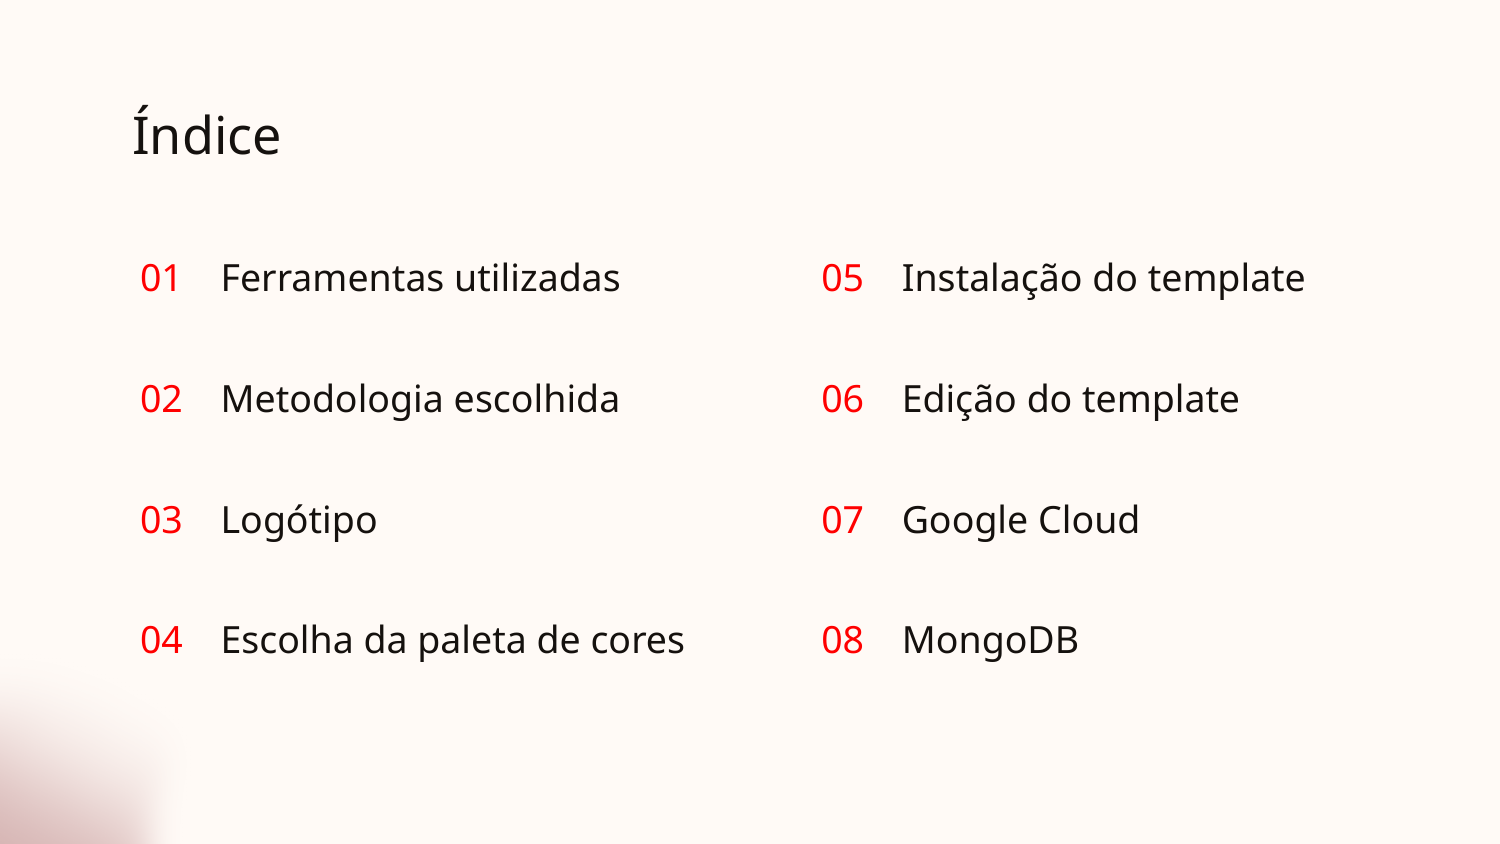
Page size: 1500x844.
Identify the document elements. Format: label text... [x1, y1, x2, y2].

subtitle Escolha da paleta de cores [205, 601, 750, 723]
title 07 [798, 480, 886, 601]
title 01 [117, 238, 205, 359]
subtitle Google Cloud [886, 480, 1315, 601]
subtitle Ferramentas utilizadas [205, 238, 684, 360]
title 04 [117, 601, 205, 723]
title 02 [117, 359, 205, 480]
title 03 [117, 480, 205, 601]
subtitle Instalação do template [886, 238, 1383, 360]
title 06 [798, 359, 886, 480]
subtitle Metodologia escolhida [205, 359, 665, 481]
subtitle Logótipo [205, 480, 614, 601]
title Índice [117, 87, 1383, 178]
title 08 [798, 601, 886, 723]
subtitle Edição do template [886, 359, 1315, 480]
subtitle MongoDB [886, 601, 1315, 723]
title 05 [798, 238, 886, 359]
